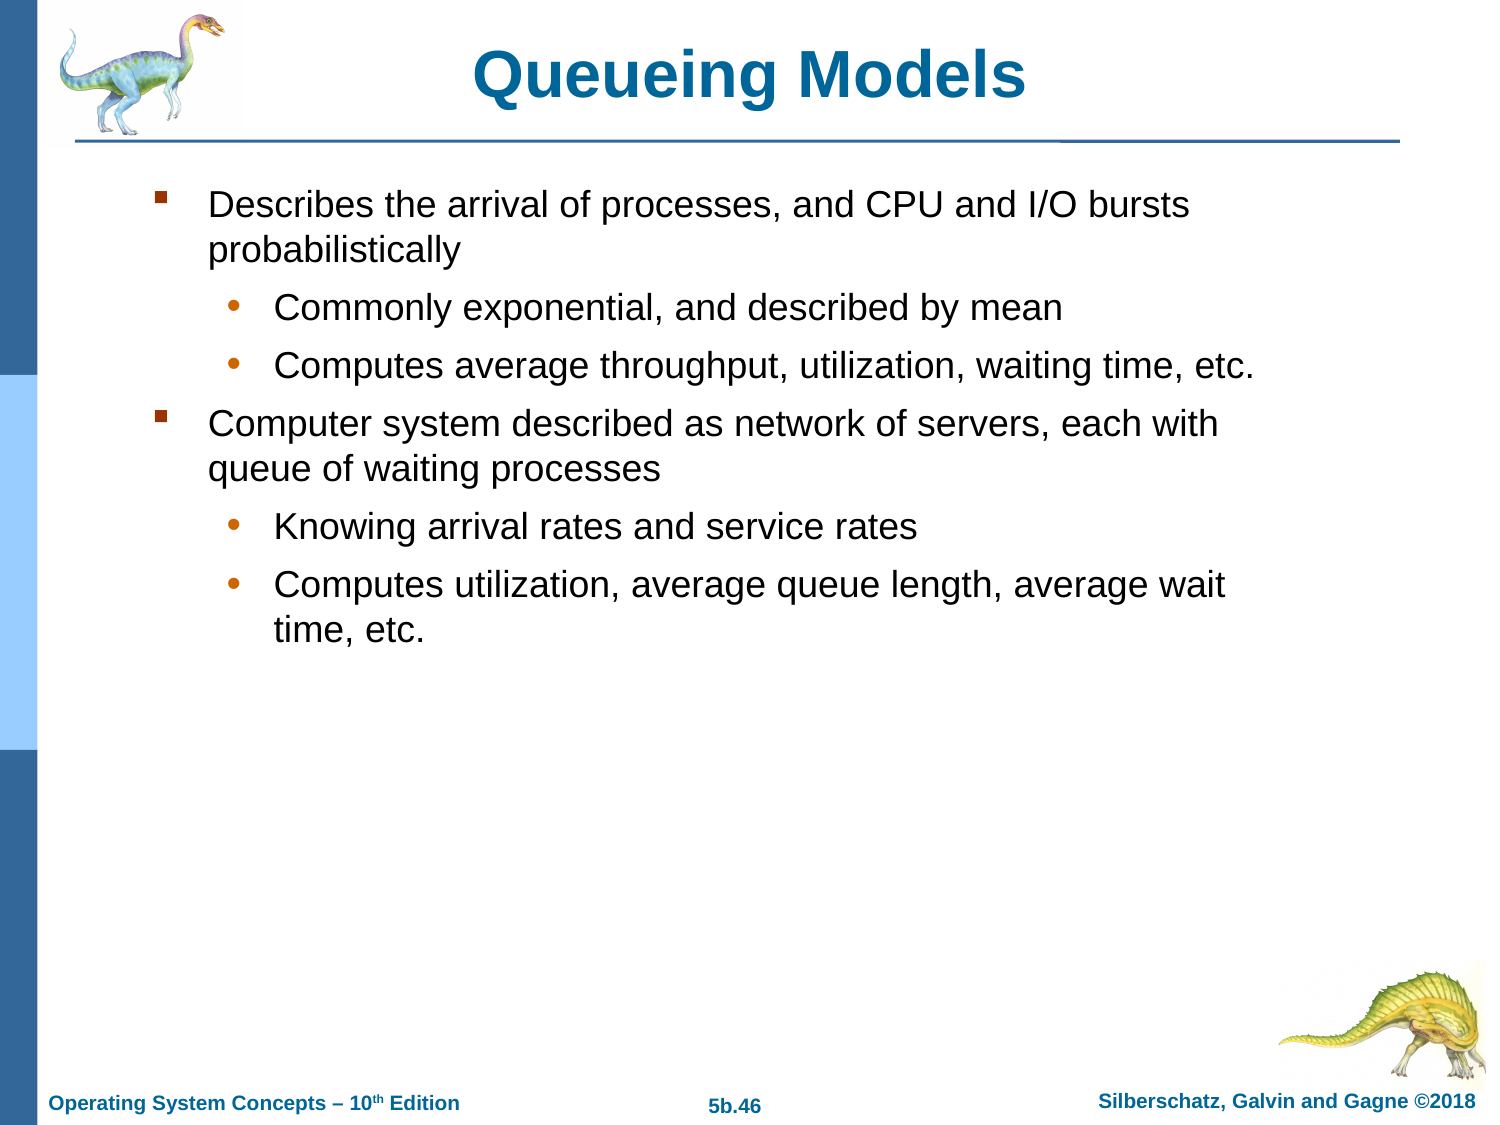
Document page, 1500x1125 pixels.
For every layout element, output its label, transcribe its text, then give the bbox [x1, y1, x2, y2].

list Describes the arrival of processes, and CPU and I/O bursts probabilistically Commonly exponential, and described by mean Computes average throughput, utilization, waiting time, etc. Computer system described as network of servers, each with queue of waiting processes Knowing arrival rates and service rates Computes utilization, average queue length, average wait time, etc. [136, 172, 1320, 914]
title Queueing Models [75, 23, 1425, 119]
picture [1275, 959, 1486, 1090]
picture [46, 0, 243, 149]
